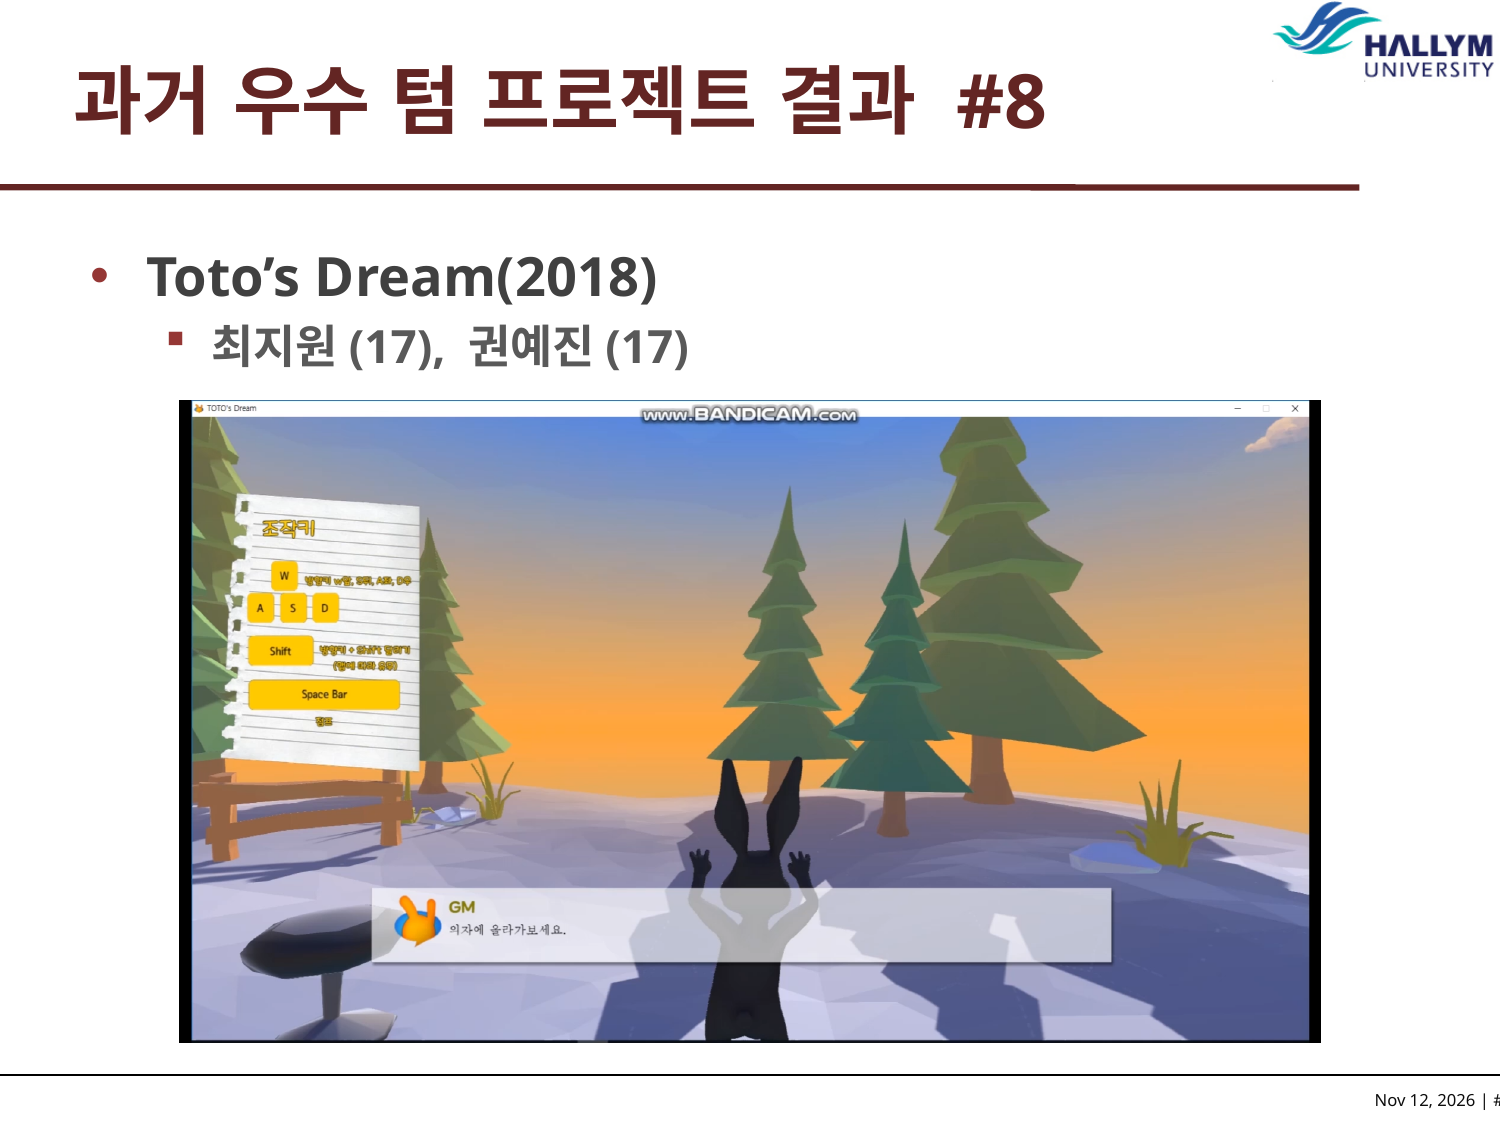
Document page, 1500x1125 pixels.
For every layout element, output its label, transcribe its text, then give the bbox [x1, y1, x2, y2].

list Toto’s Dream(2018) 최지원(17), 권예진(17) [75, 234, 1426, 1032]
picture [179, 400, 1321, 1043]
title 과거 우수 텀 프로젝트 결과 #8 [44, 33, 1395, 165]
picture [1269, 0, 1500, 82]
